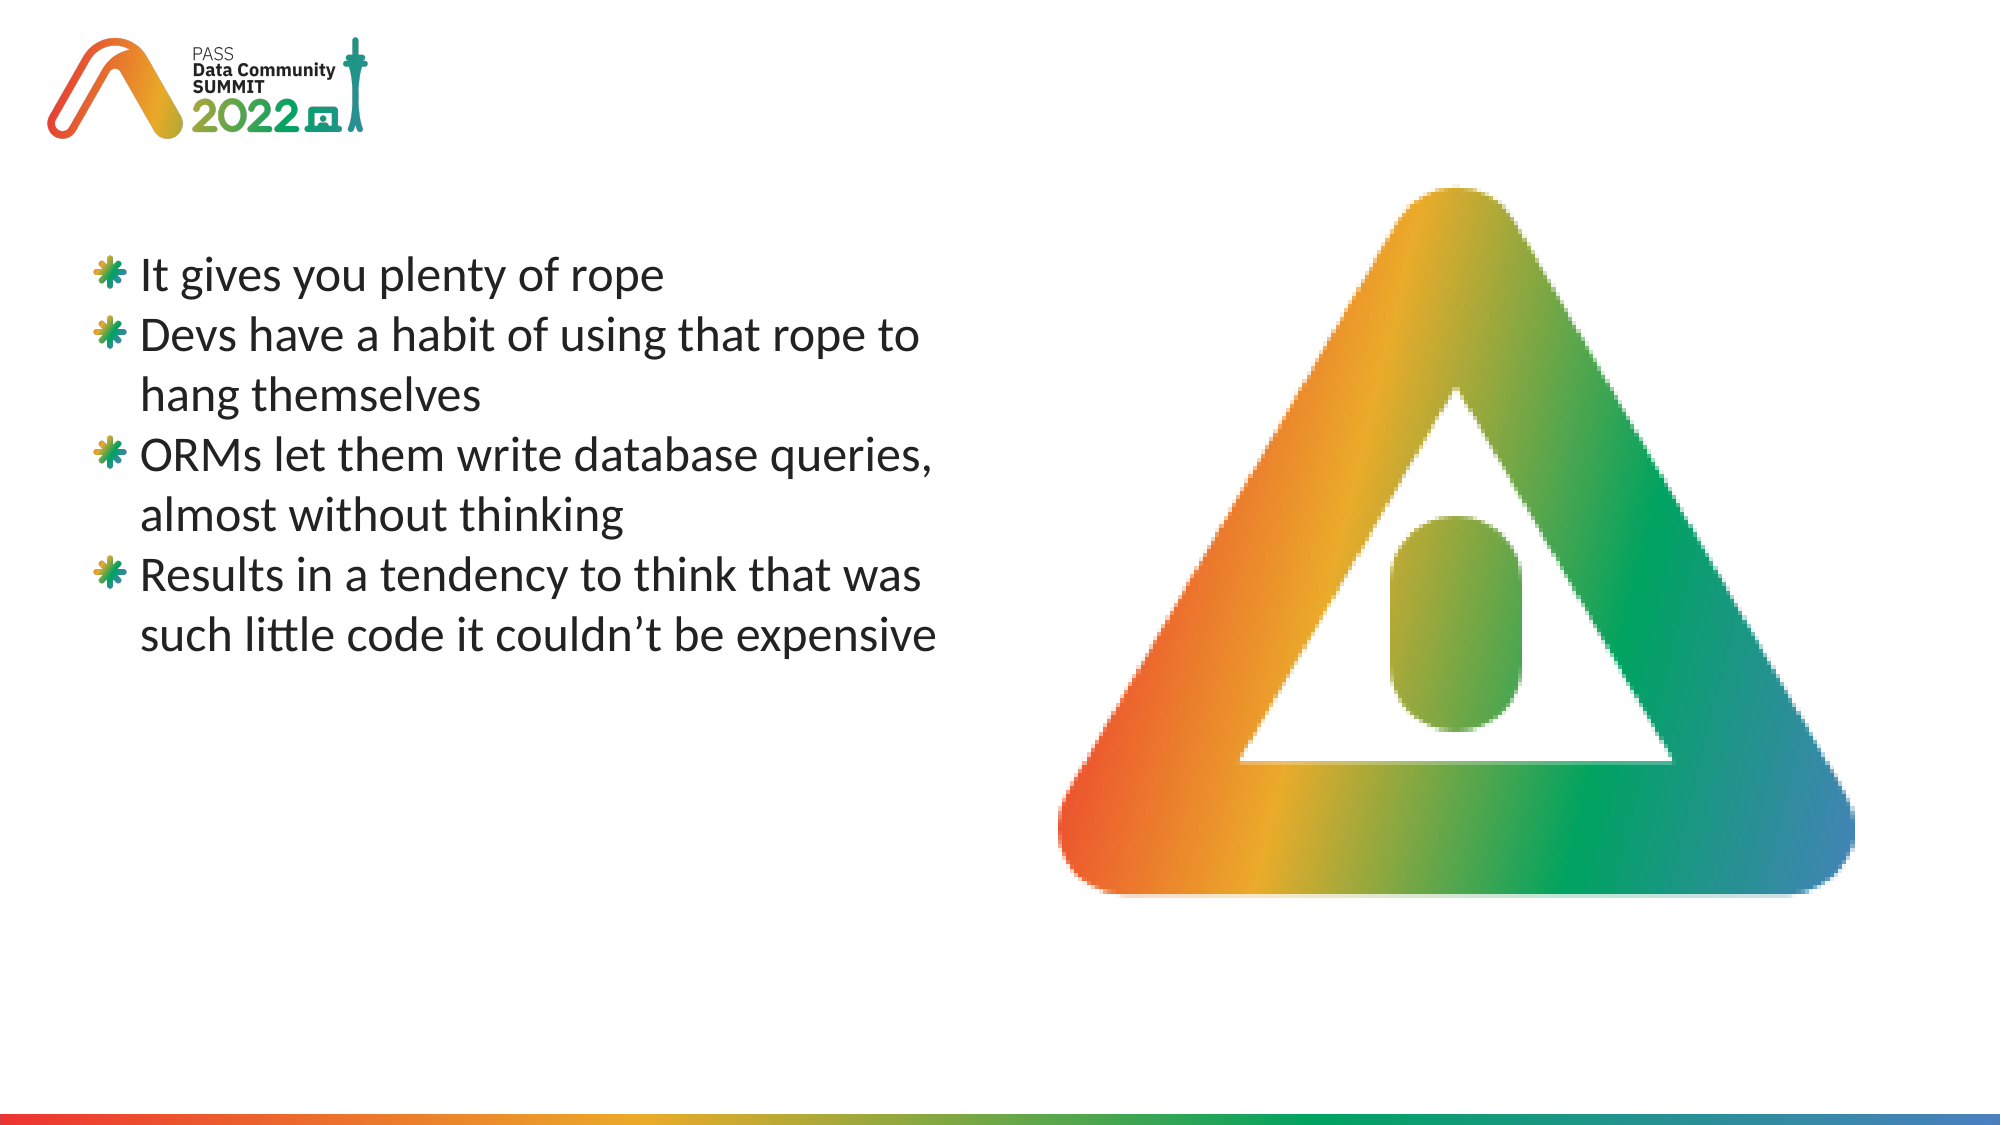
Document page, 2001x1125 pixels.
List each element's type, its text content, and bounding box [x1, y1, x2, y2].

text_box It gives you plenty of rope Devs have a habit of using that rope to hang themselves ORMs let them write database queries, almost without thinking Results in a tendency to think that was such little code it couldn’t be expensive [77, 234, 1003, 670]
picture [0, 1114, 2000, 1125]
picture [92, 554, 128, 590]
picture [92, 254, 128, 290]
picture [47, 37, 368, 139]
picture [92, 314, 128, 350]
picture [92, 434, 128, 470]
picture [1058, 151, 1856, 949]
